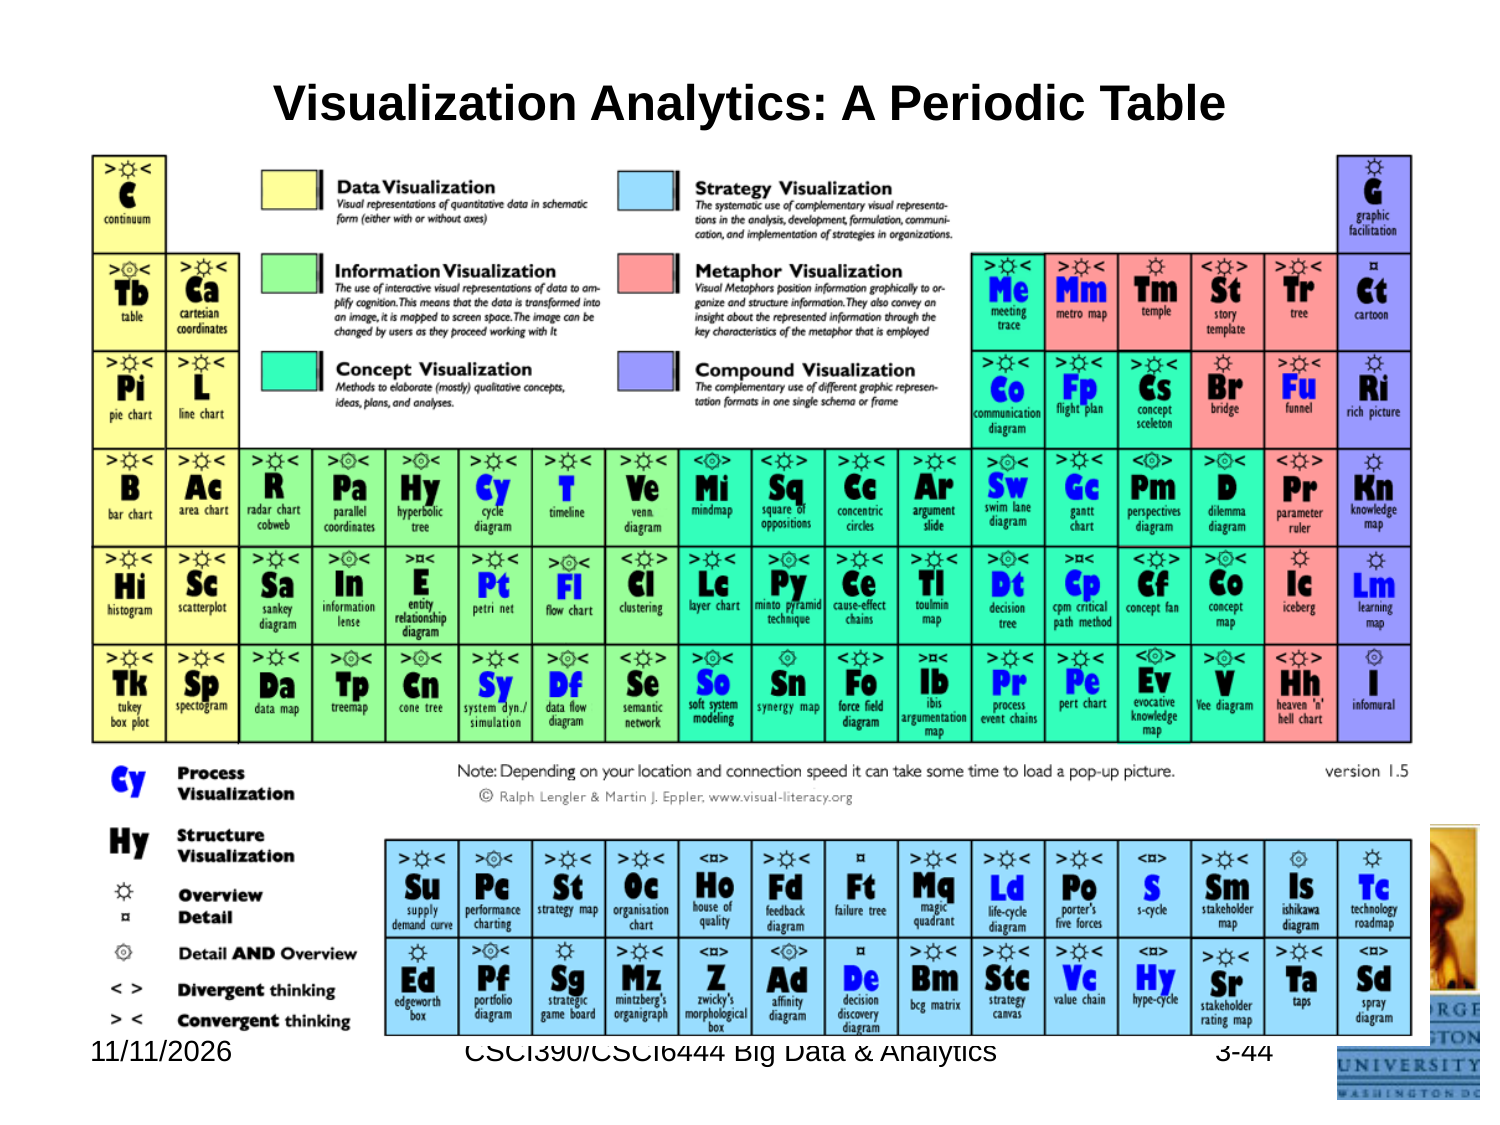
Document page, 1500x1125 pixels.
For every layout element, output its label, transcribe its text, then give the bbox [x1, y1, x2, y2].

footer CSCI390/CSCI6444 Big Data & Analytics [300, 1046, 1163, 1103]
picture [79, 140, 1480, 1100]
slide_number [75, 1024, 250, 1103]
slide_number 3-44 [1200, 1046, 1313, 1104]
title Visualization Analytics: A Periodic Table [75, 50, 1425, 150]
